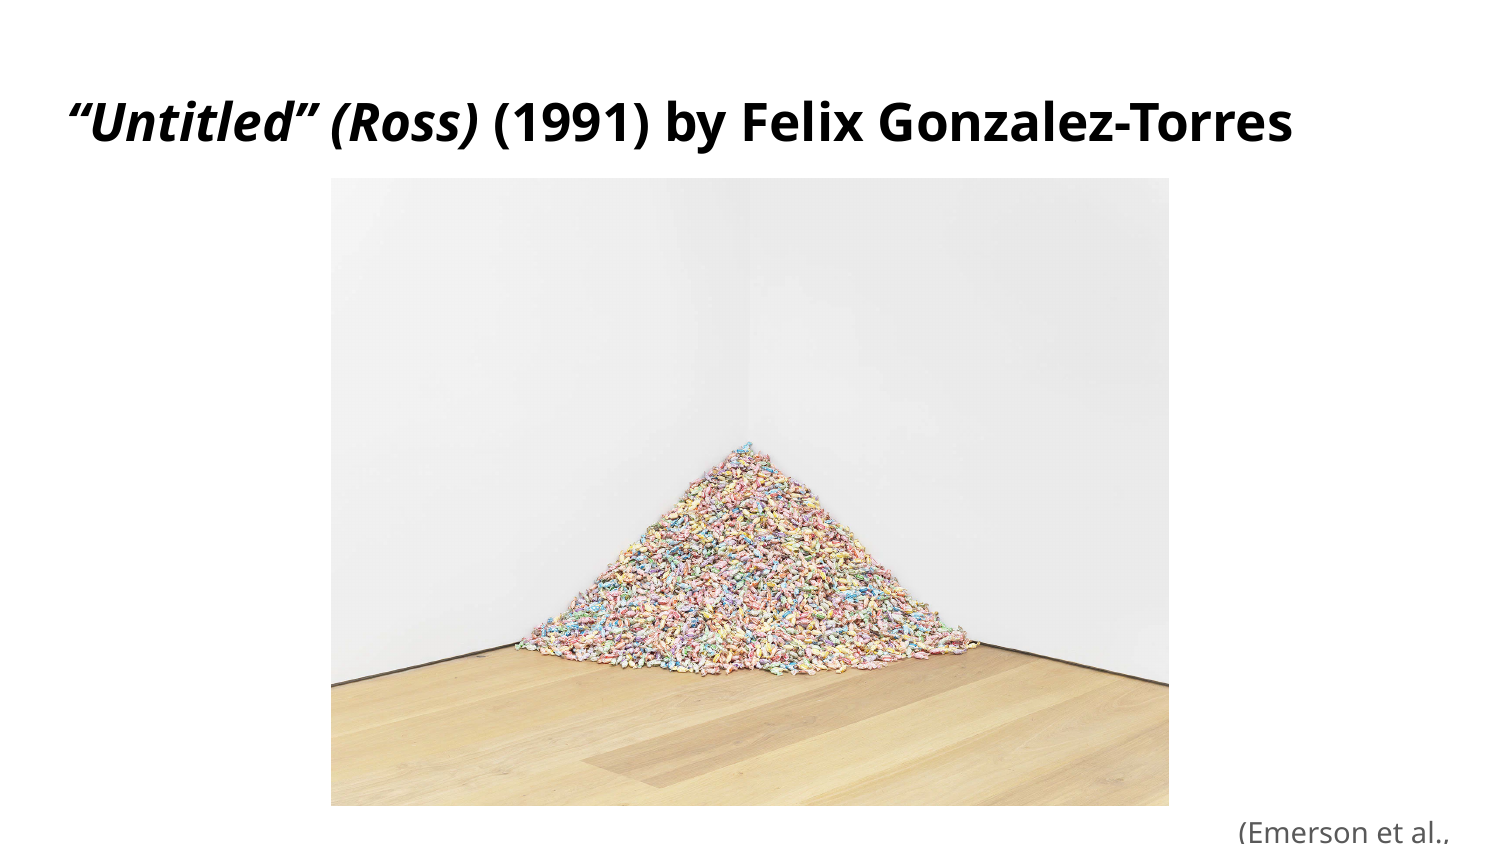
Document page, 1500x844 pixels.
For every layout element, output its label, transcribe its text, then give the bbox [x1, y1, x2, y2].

picture [331, 178, 1169, 806]
title “Untitled” (Ross) (1991) by Felix Gonzalez-Torres [51, 72, 1449, 167]
text_box (Emerson et al., 2018) [1223, 781, 1500, 844]
